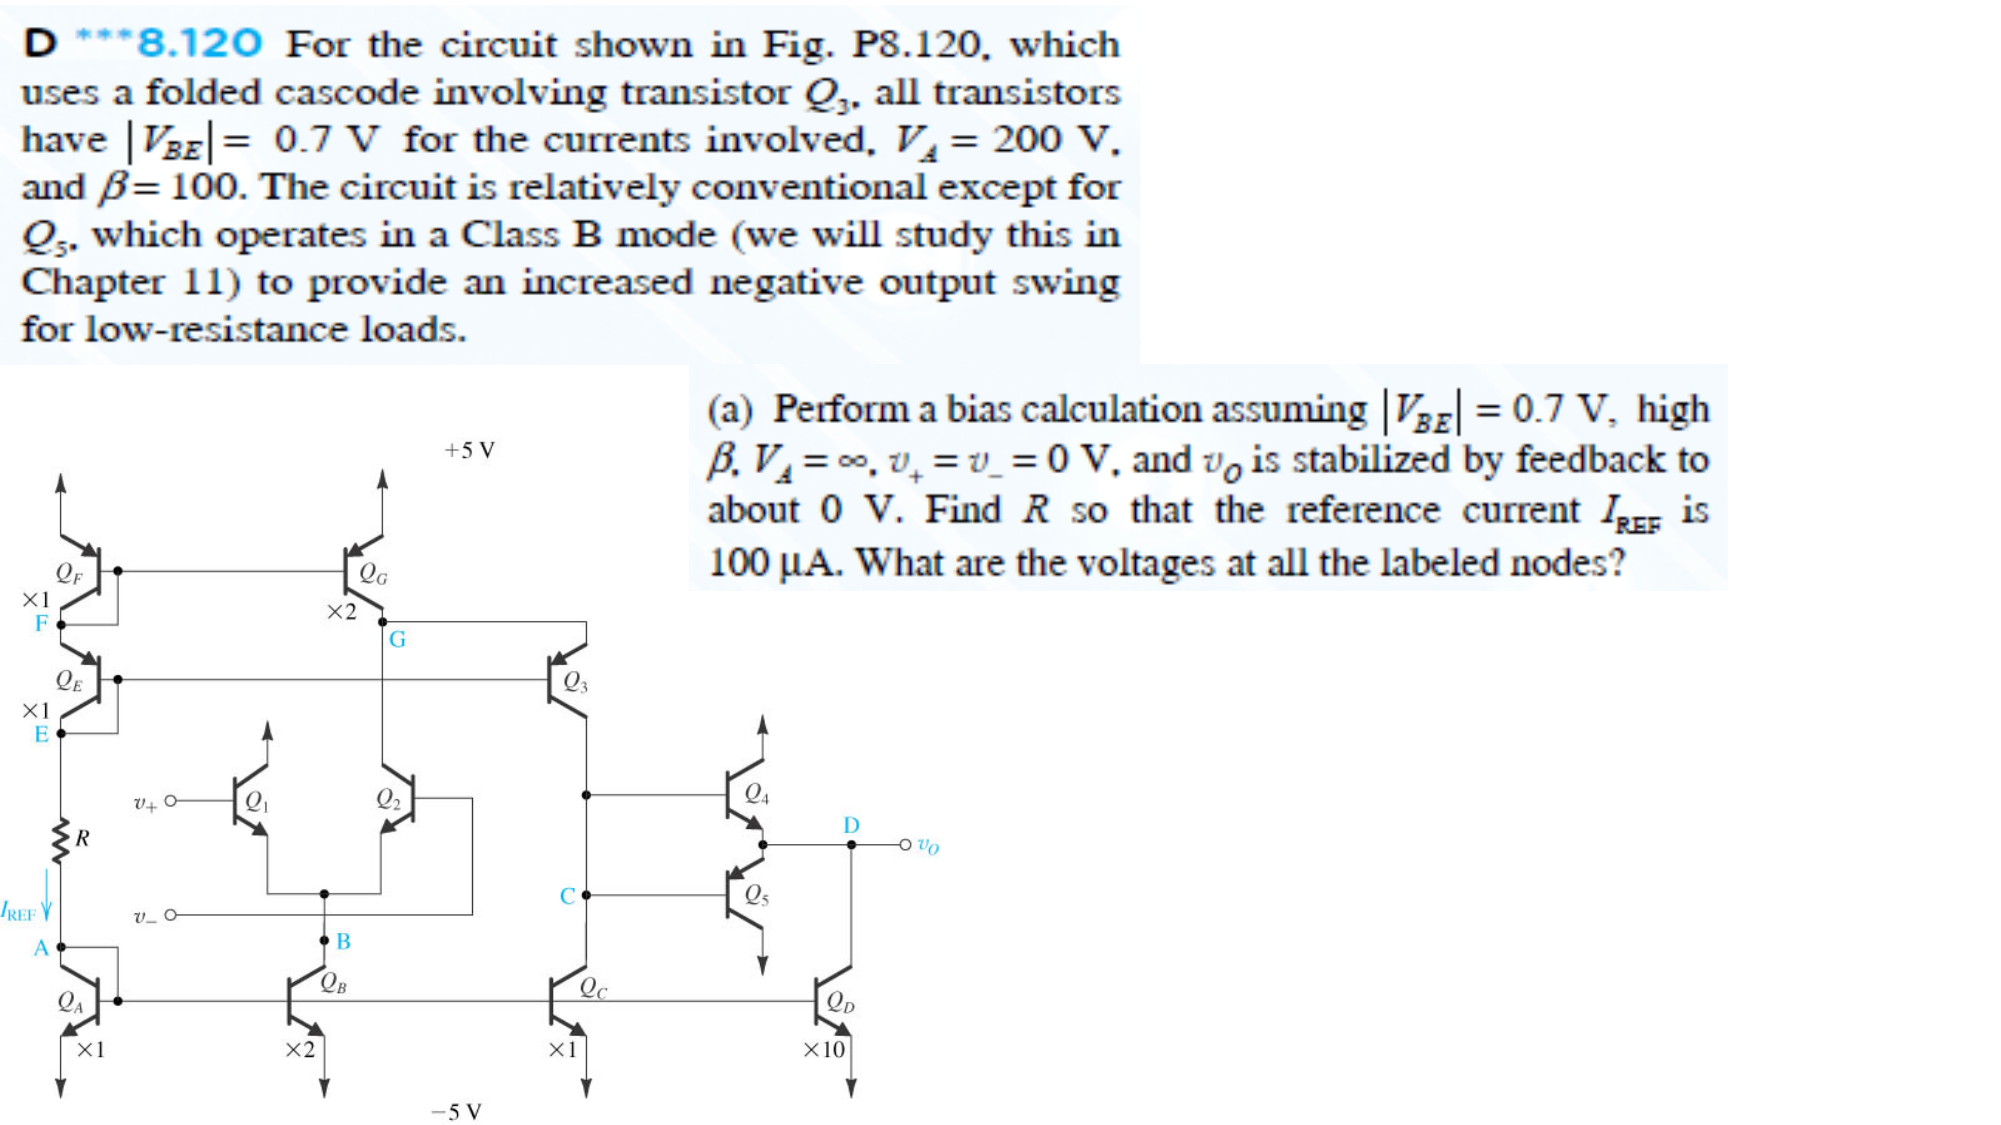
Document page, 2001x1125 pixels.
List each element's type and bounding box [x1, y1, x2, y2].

picture [0, 5, 1728, 1125]
